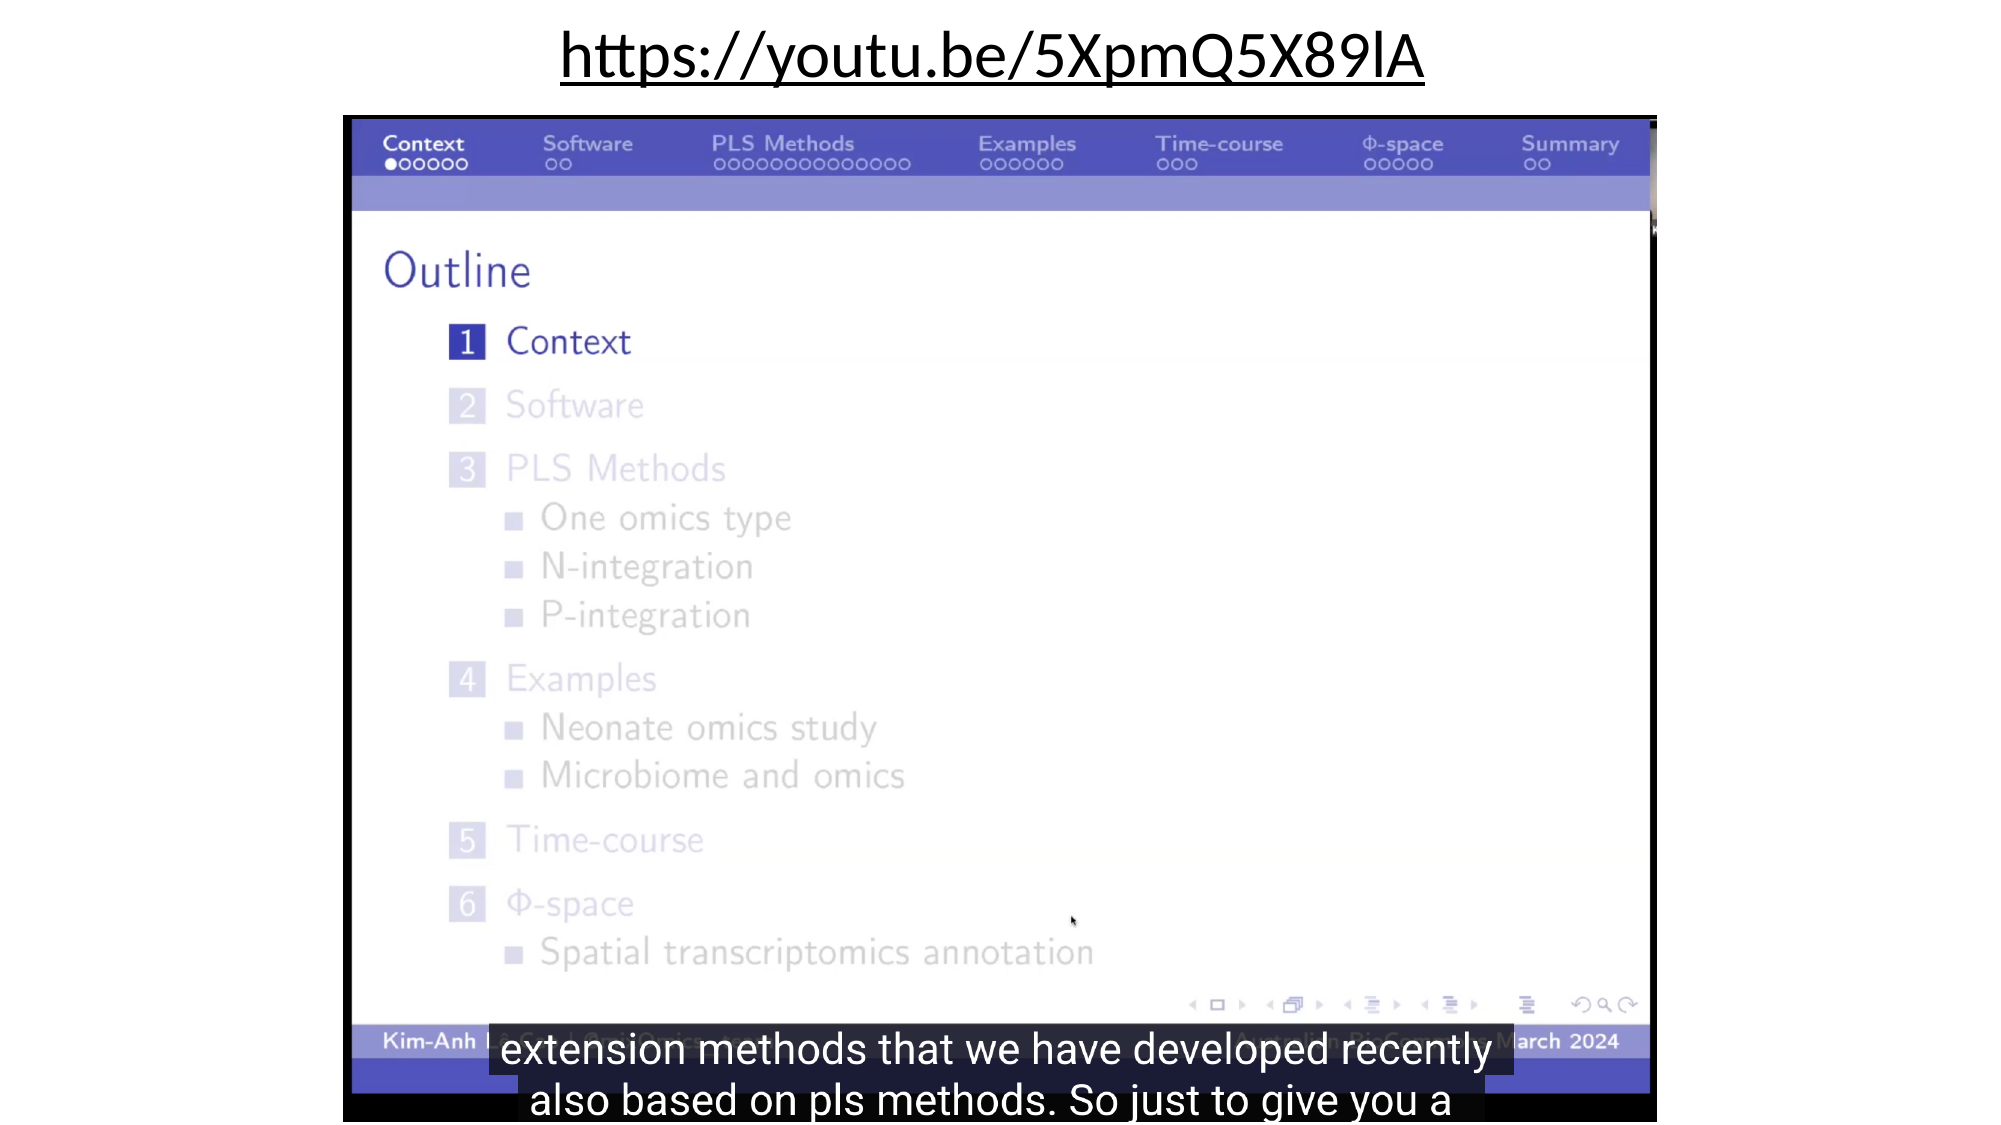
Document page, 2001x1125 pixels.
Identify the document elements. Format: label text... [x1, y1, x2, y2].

picture [343, 115, 1657, 1122]
text_box https://youtu.be/5XpmQ5X89lA [343, 3, 1657, 99]
